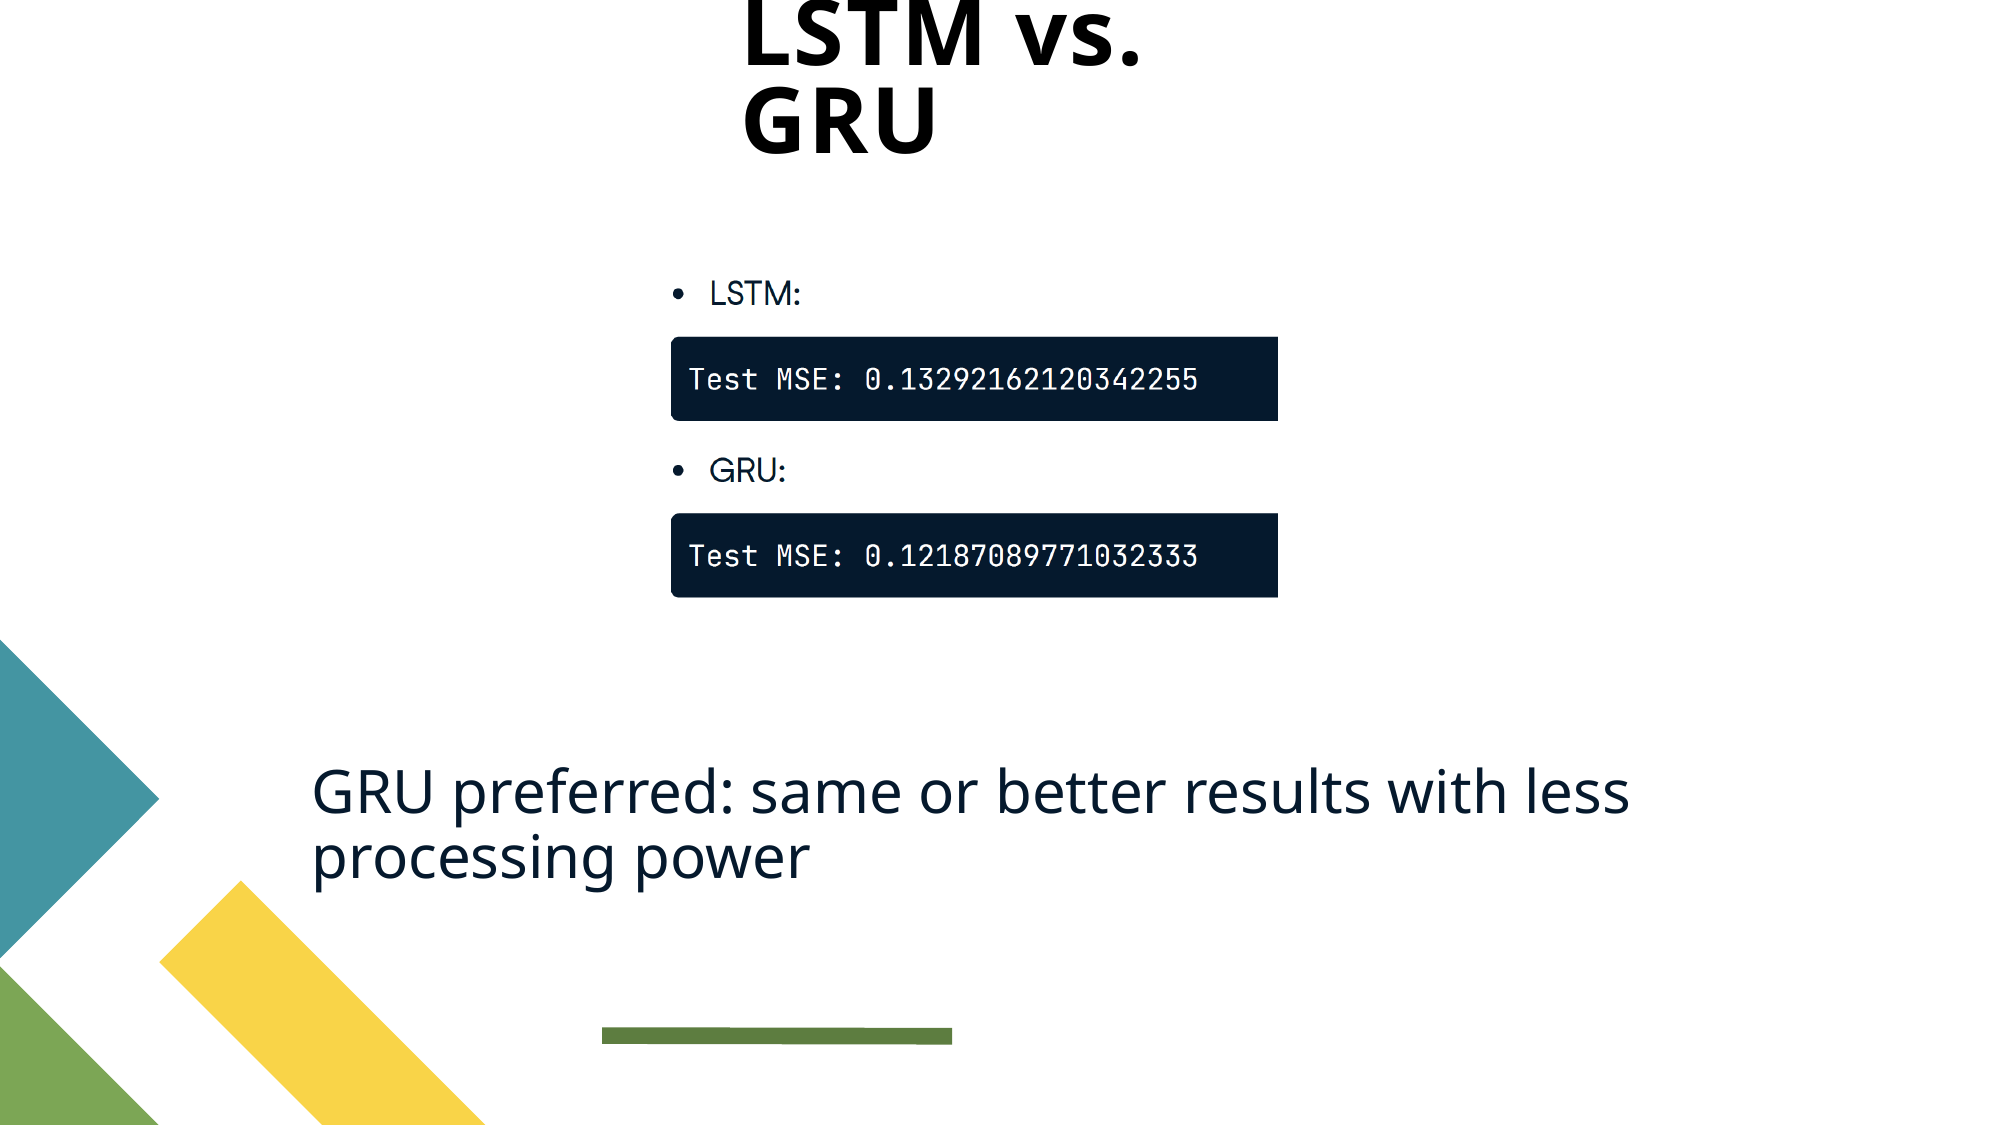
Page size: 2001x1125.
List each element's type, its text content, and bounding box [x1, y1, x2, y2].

title LSTM vs. GRU [740, 69, 1362, 172]
list GRU preferred: same or better results with less processing power [311, 470, 1767, 902]
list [671, 278, 1278, 599]
